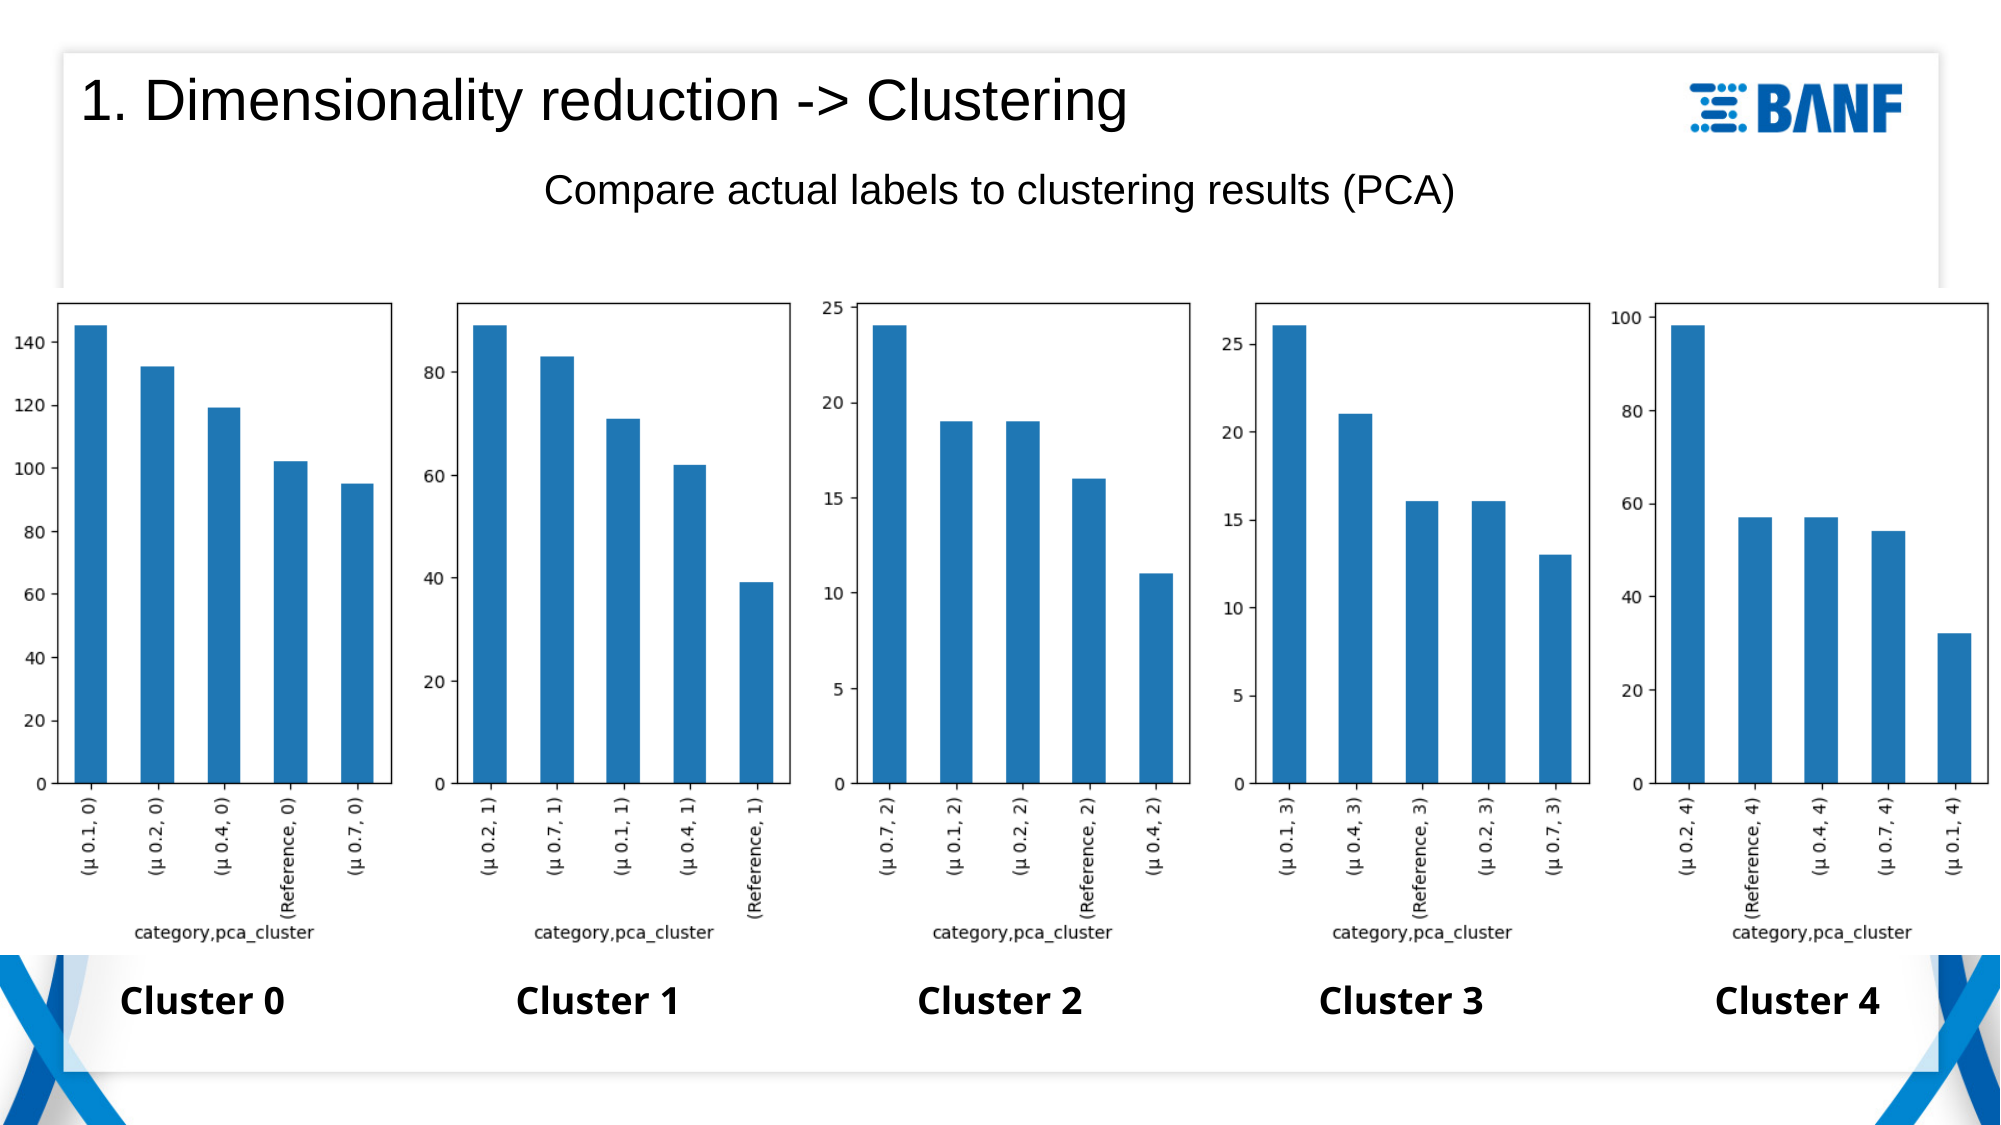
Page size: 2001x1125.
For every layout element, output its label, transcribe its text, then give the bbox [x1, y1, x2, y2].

text_box Cluster 2 [902, 969, 1098, 1030]
picture [0, 0, 2000, 1125]
text_box Cluster 0 [104, 969, 301, 1030]
text_box Cluster 1 [500, 969, 697, 1030]
title 1. Dimensionality reduction -> Clustering [64, 52, 1685, 150]
list Compare actual labels to clustering results (PCA) [149, 161, 1851, 288]
text_box Cluster 3 [1303, 969, 1499, 1030]
list Compare actual labels to clustering results (PCA) [149, 955, 1851, 1061]
text_box Cluster 4 [1699, 969, 1896, 1030]
